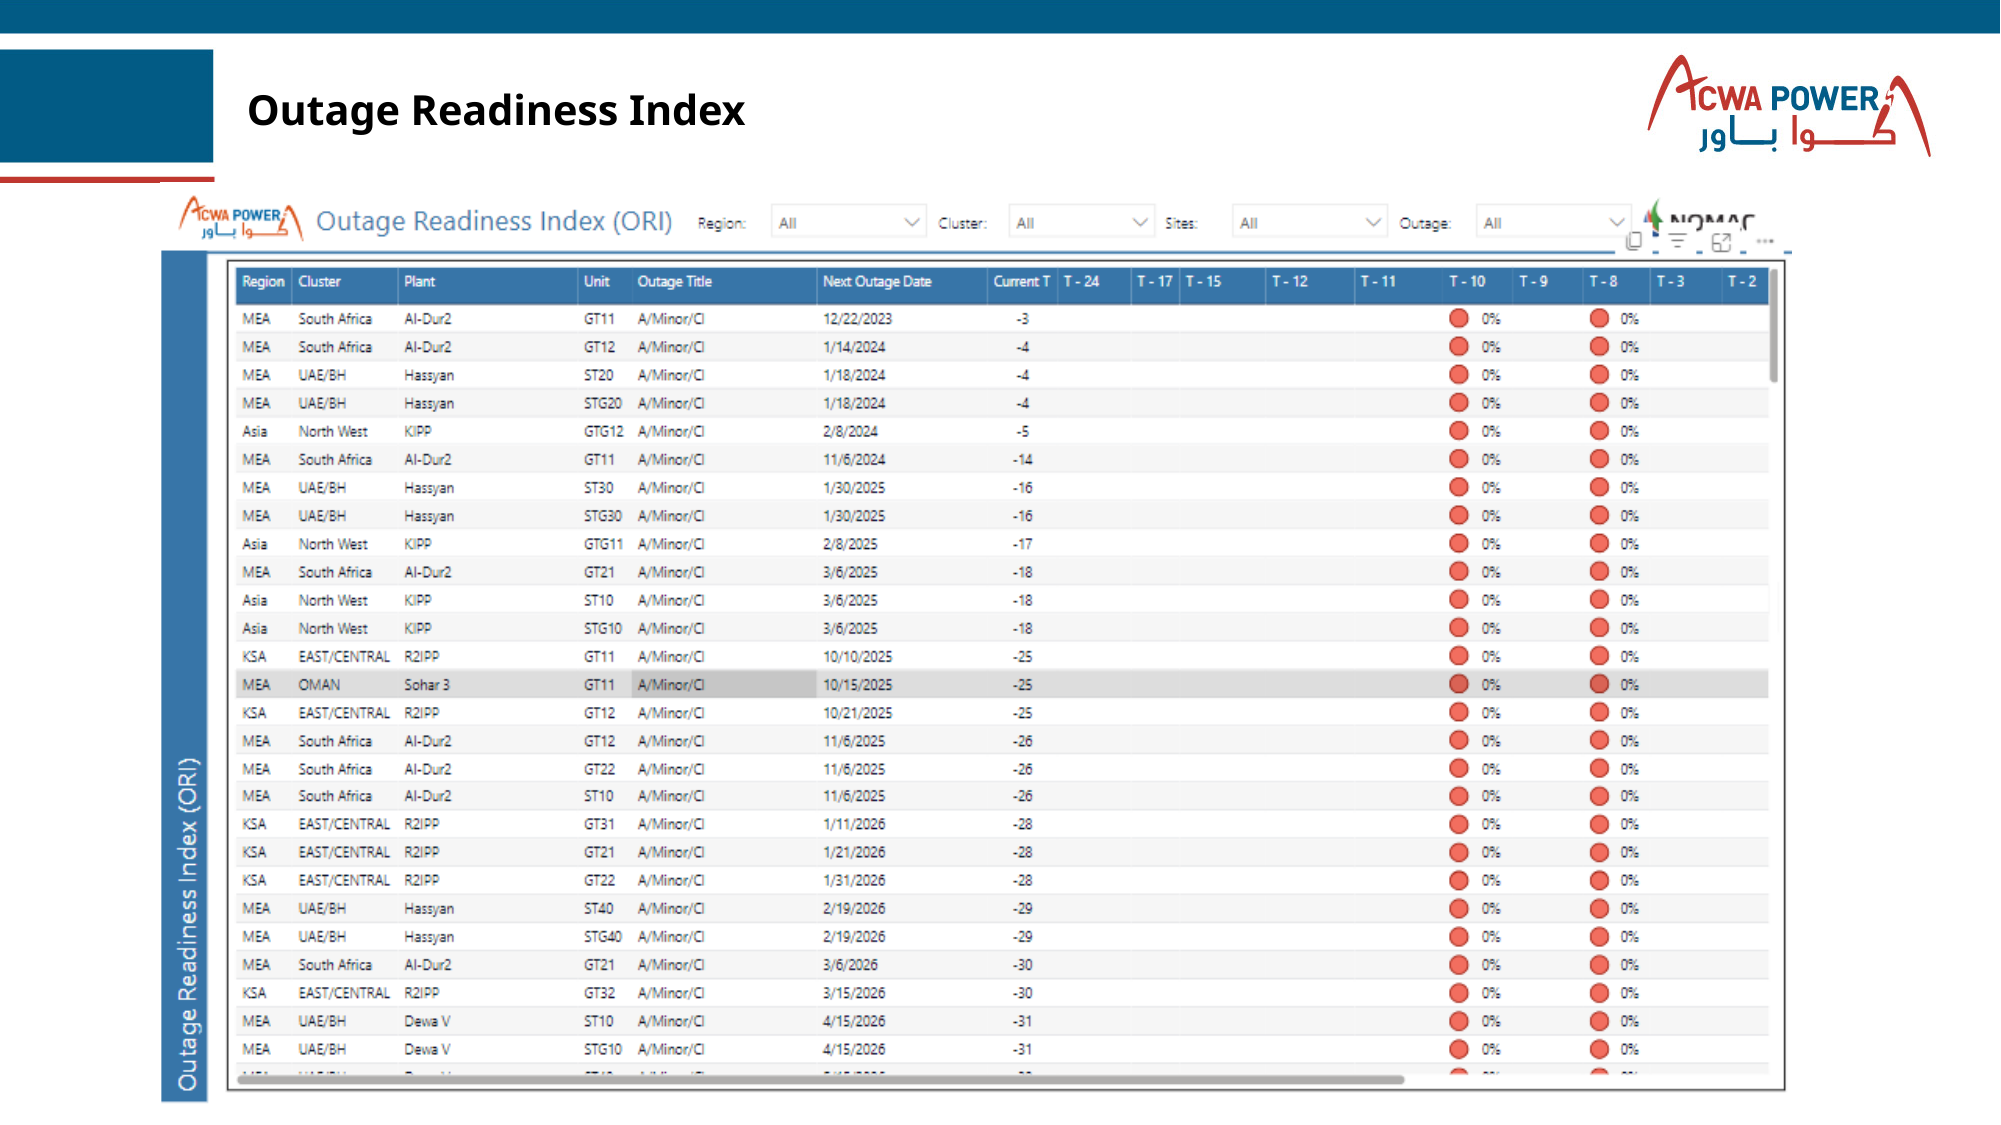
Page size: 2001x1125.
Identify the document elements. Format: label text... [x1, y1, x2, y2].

title Outage Readiness Index [231, 81, 1608, 142]
picture [0, 34, 2000, 1125]
